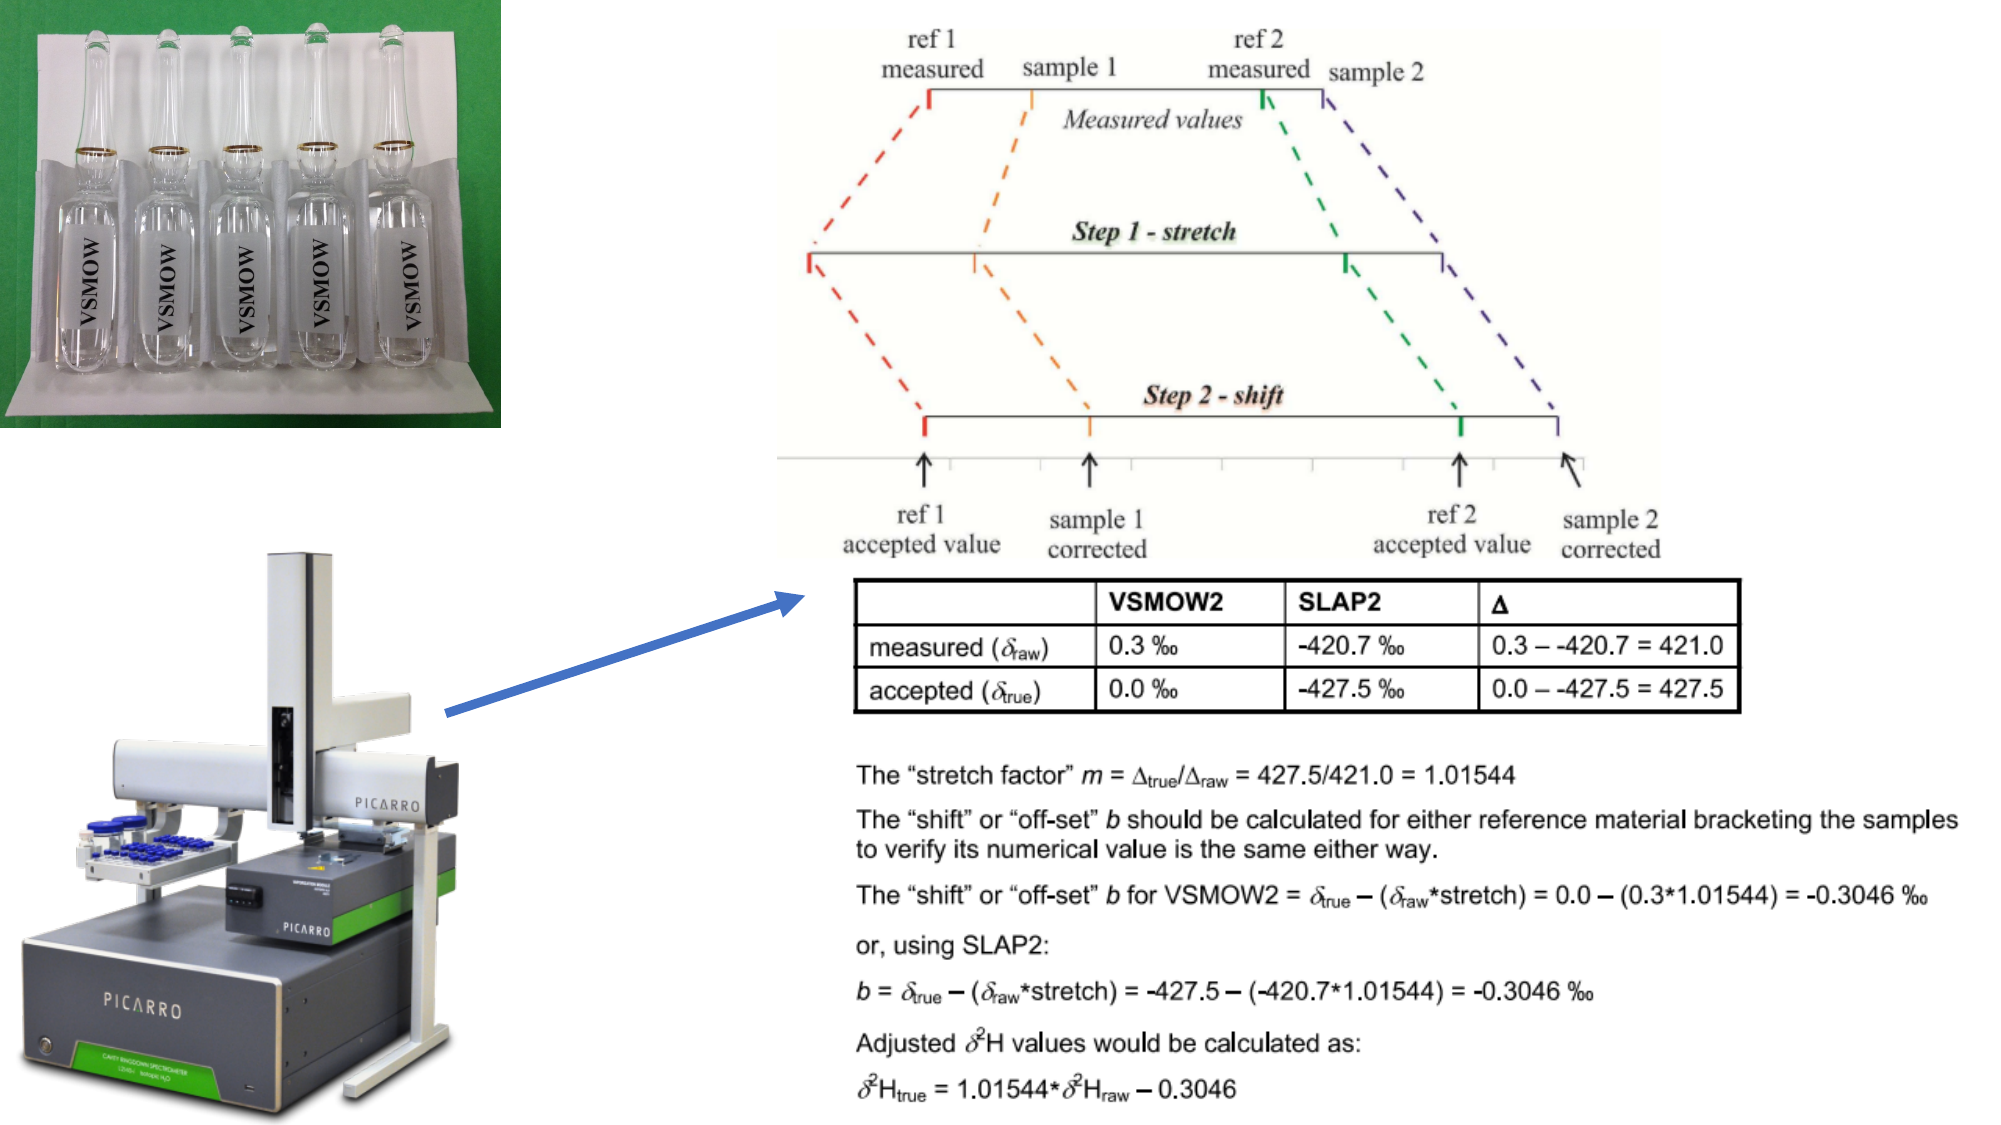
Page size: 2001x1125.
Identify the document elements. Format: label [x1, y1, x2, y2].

picture [0, 0, 501, 428]
picture [0, 537, 490, 1125]
picture [777, 23, 1989, 1110]
text_box [445, 595, 806, 714]
